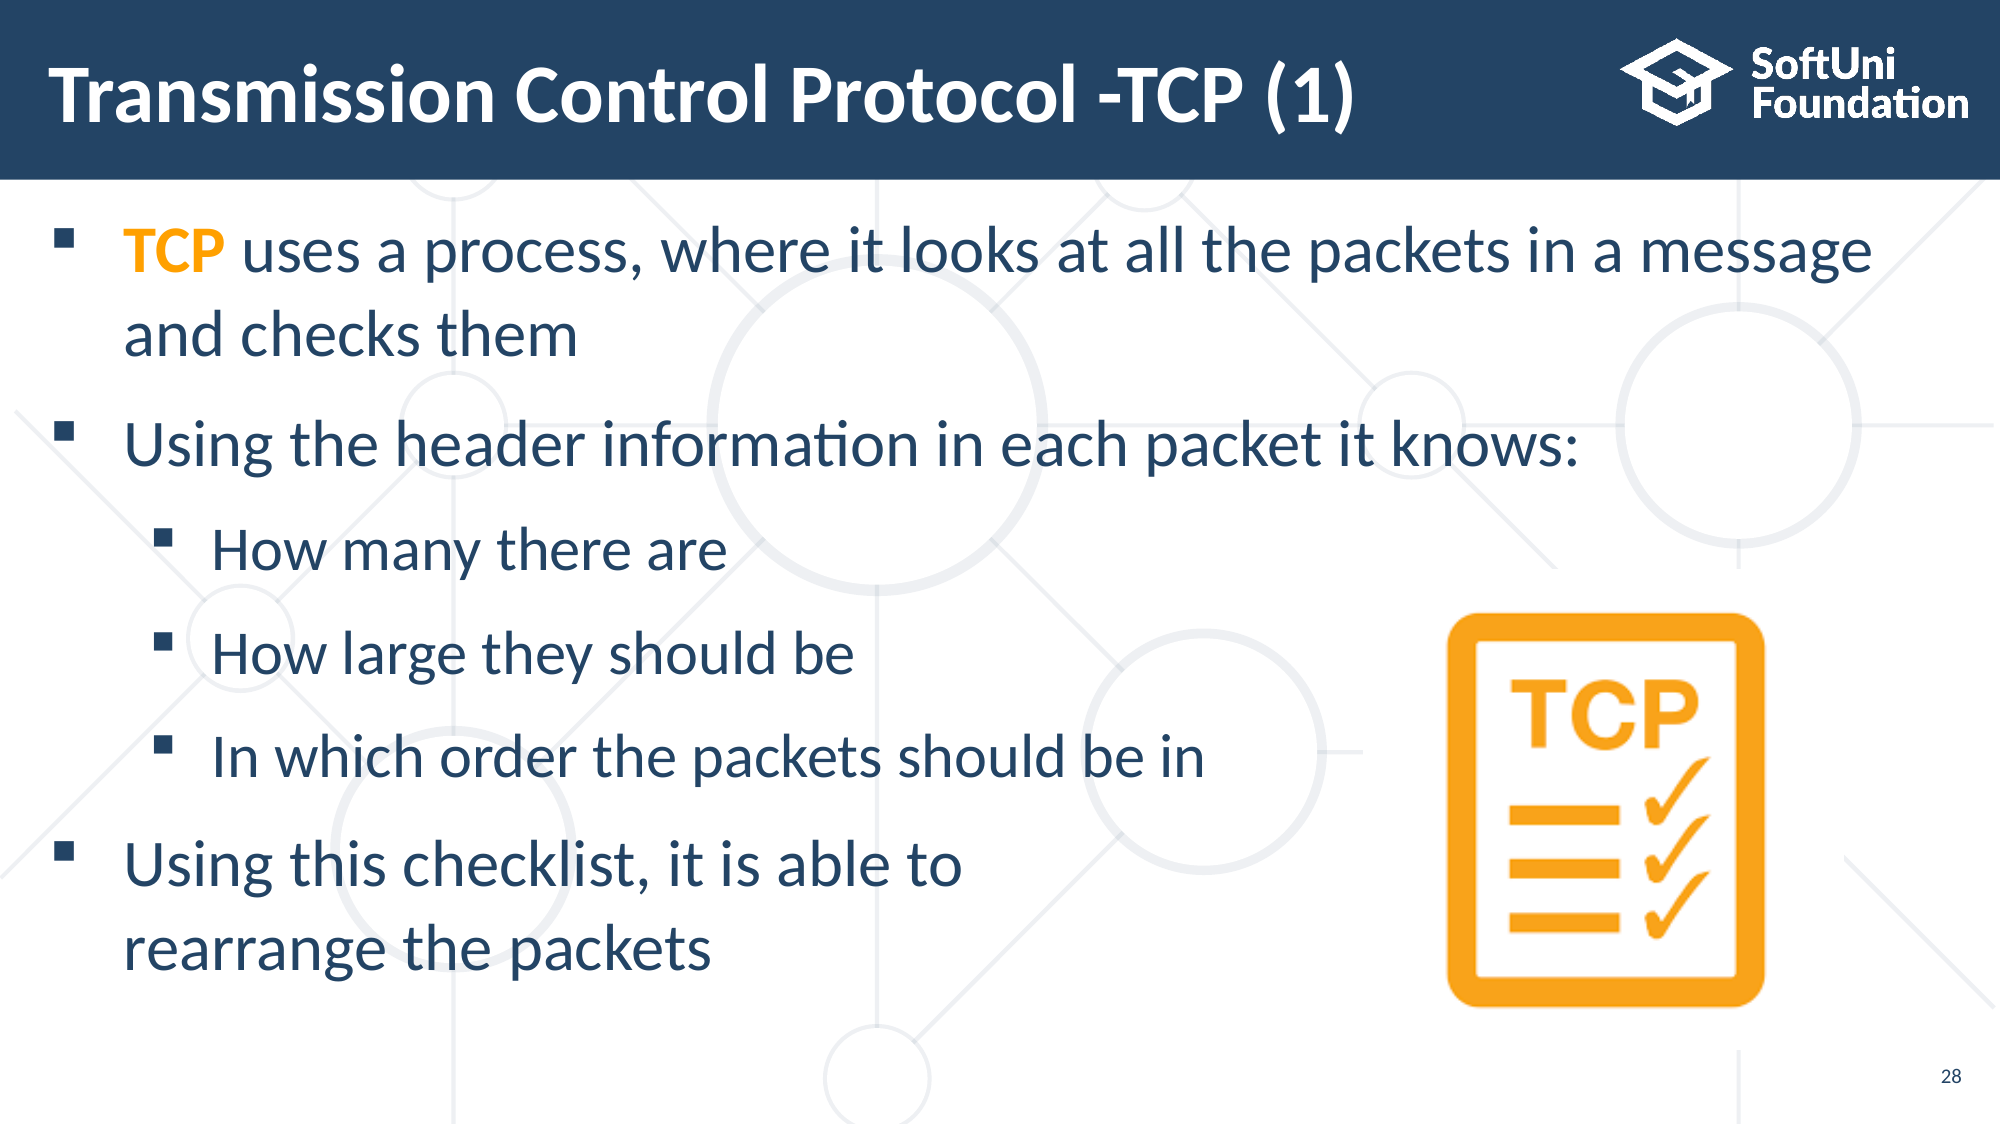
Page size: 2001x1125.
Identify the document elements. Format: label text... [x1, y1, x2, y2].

title Transmission Control Protocol -TCP (1) [31, 16, 1591, 162]
slide_number 28 [1897, 1049, 1968, 1101]
picture [1619, 38, 1968, 126]
picture [1362, 568, 1844, 1050]
list TCP uses a process, where it looks at all the packets in a message and checks them Using the header information in each packet it knows: How many there are How large they should be In which order the packets should be in Using this checklist, it is able to rearrange the packets [31, 196, 1970, 1101]
